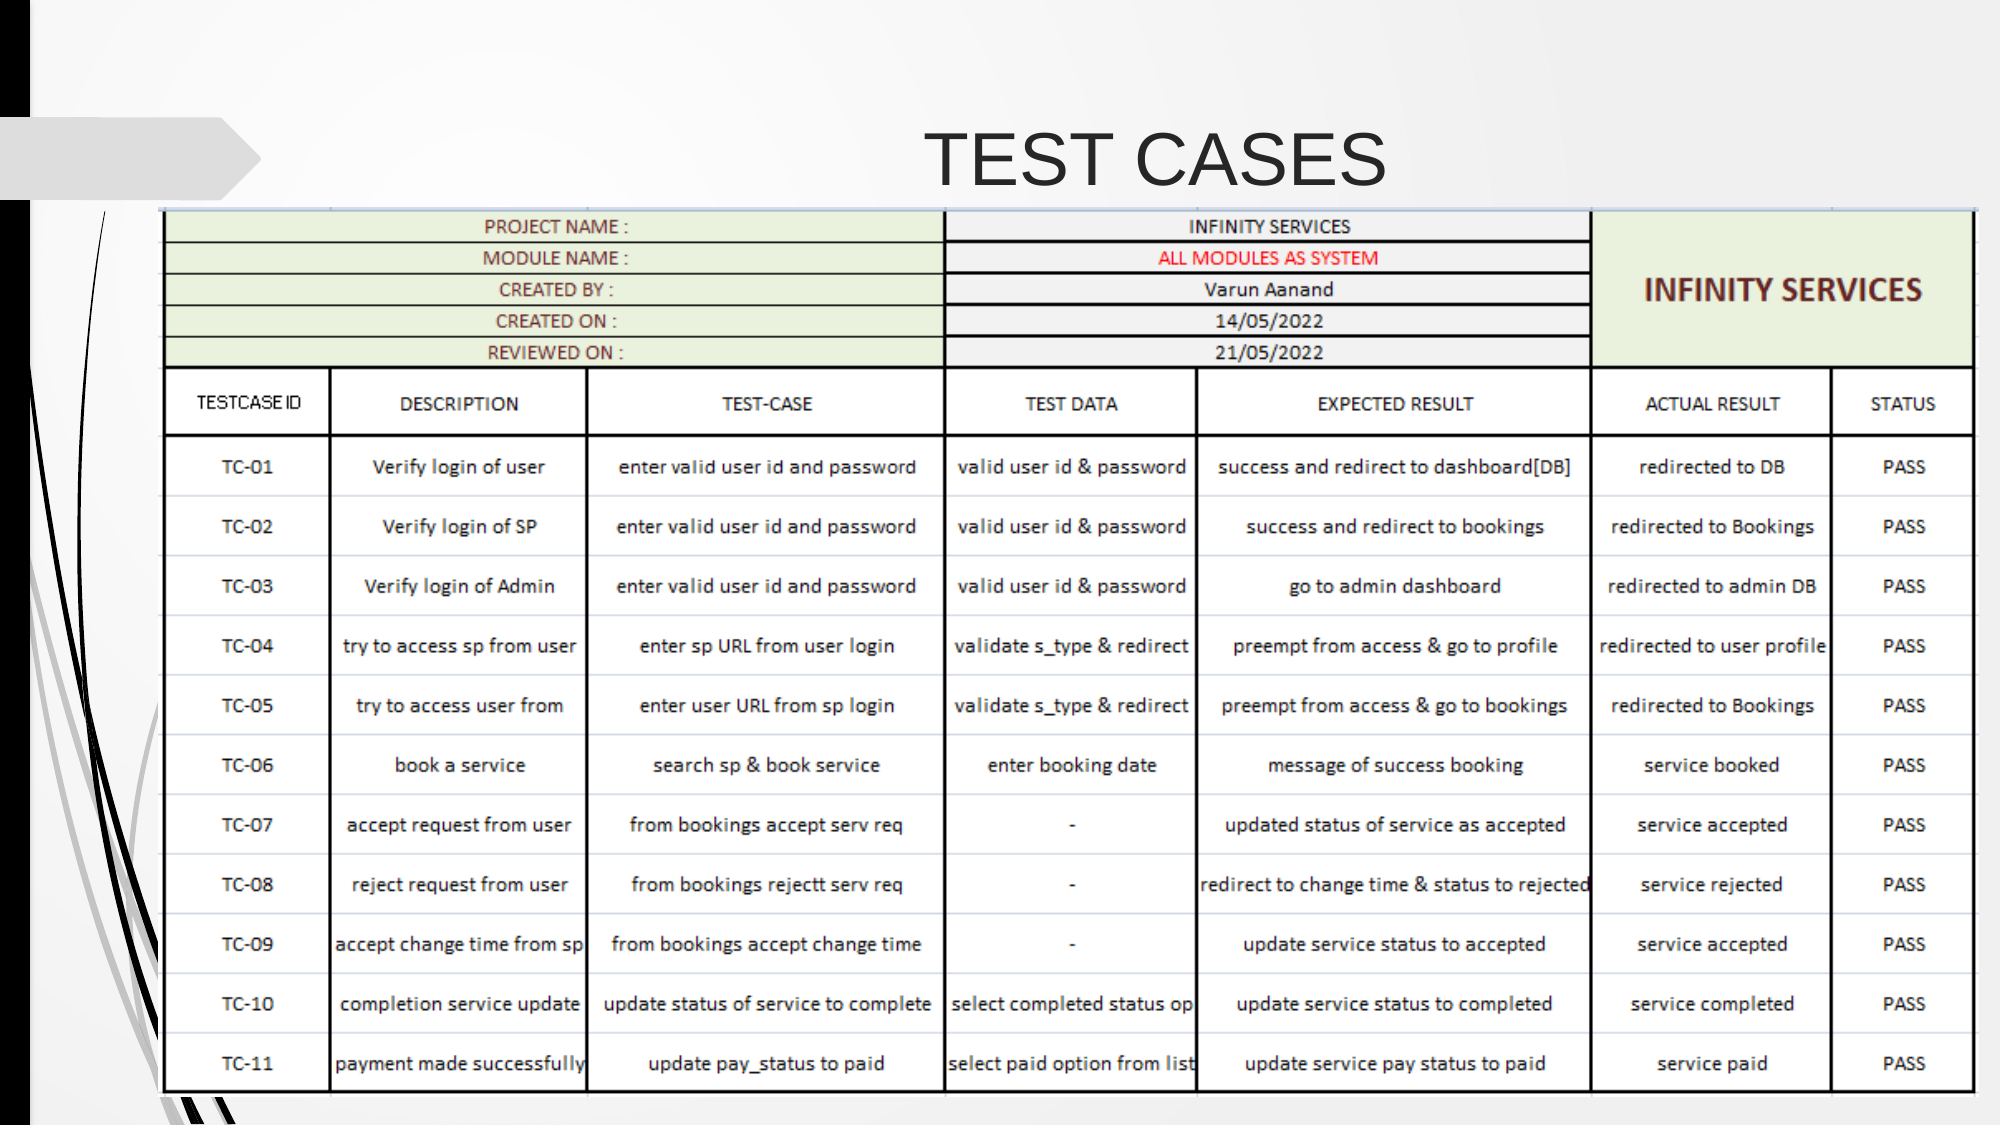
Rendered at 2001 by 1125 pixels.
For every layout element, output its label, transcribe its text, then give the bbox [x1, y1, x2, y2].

picture [157, 207, 1979, 1098]
title TEST CASES [425, 102, 1888, 205]
